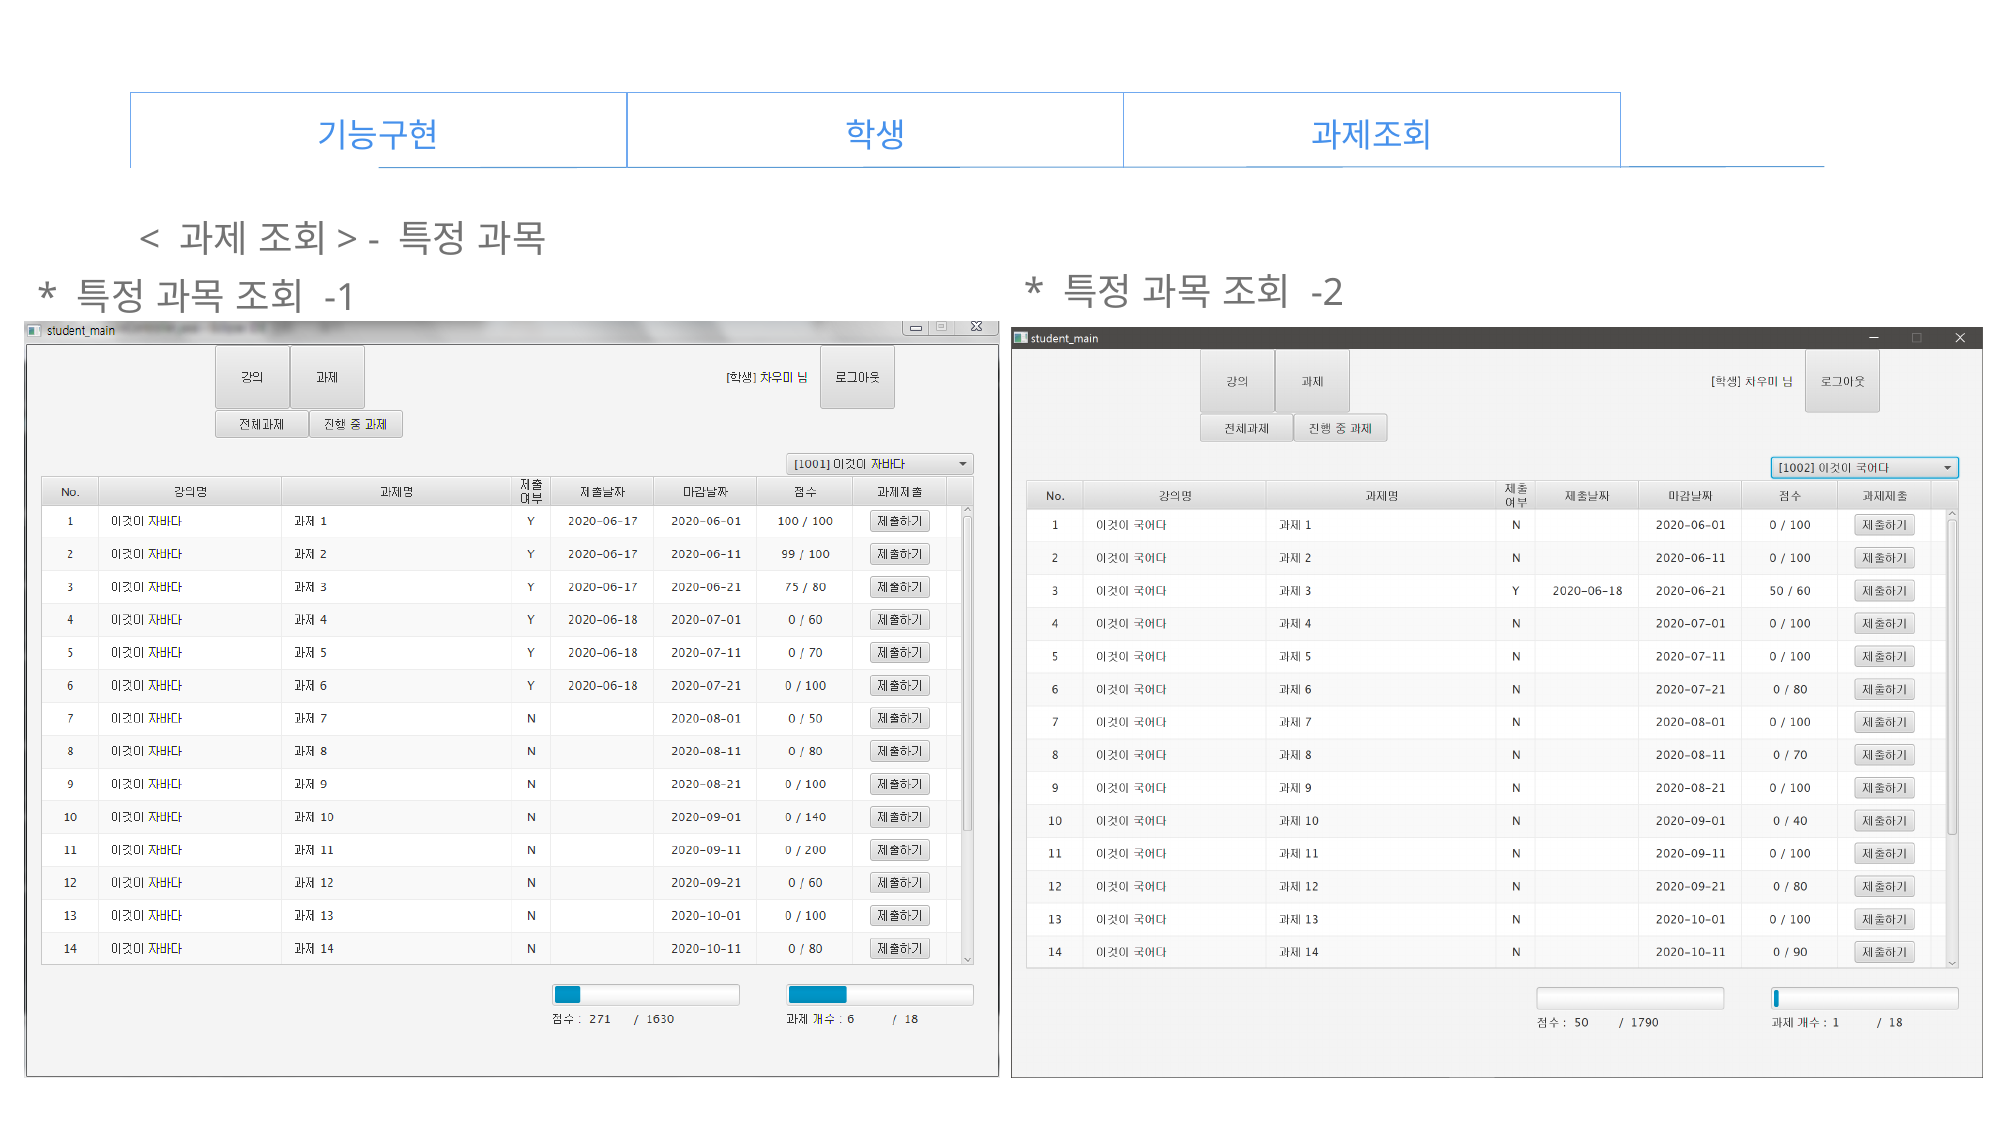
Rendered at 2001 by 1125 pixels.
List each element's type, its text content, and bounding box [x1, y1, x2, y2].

text_box * 특정 과목 조회 -1 [22, 265, 373, 326]
text_box * 특정 과목 조회 -2 [1009, 260, 1360, 321]
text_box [626, 92, 1123, 168]
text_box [1123, 92, 1621, 168]
picture [24, 321, 1000, 1078]
picture [1011, 327, 1983, 1078]
text_box < 과제 조회> - 특정 과목 [124, 207, 562, 268]
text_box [130, 92, 626, 168]
